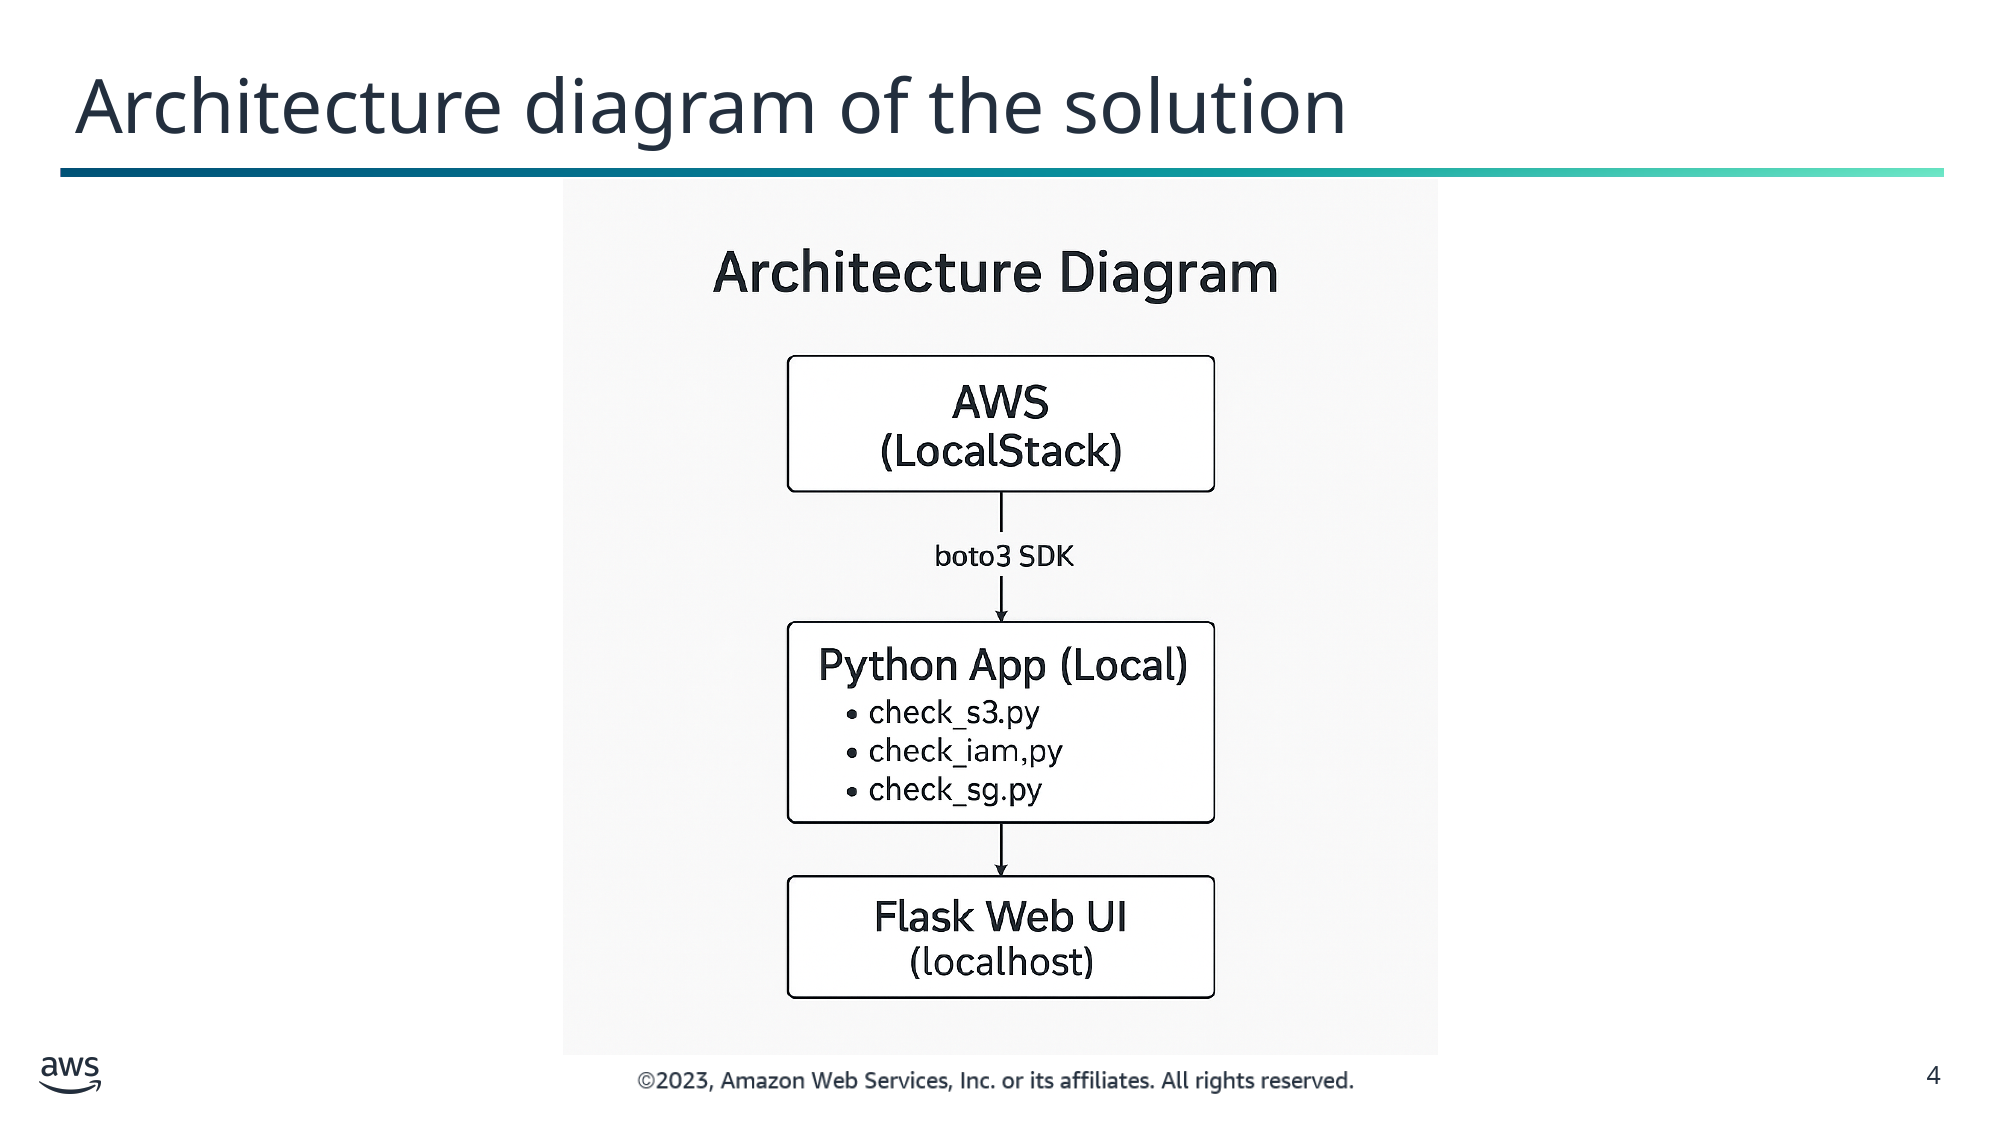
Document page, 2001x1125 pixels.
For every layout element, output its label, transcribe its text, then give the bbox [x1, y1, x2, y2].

picture [681, 168, 1944, 177]
title Architecture diagram of the solution [60, 49, 1941, 170]
picture [621, 1057, 1378, 1109]
picture [39, 1057, 101, 1094]
picture [562, 179, 1438, 1055]
slide_number 4 [1861, 1057, 1941, 1095]
